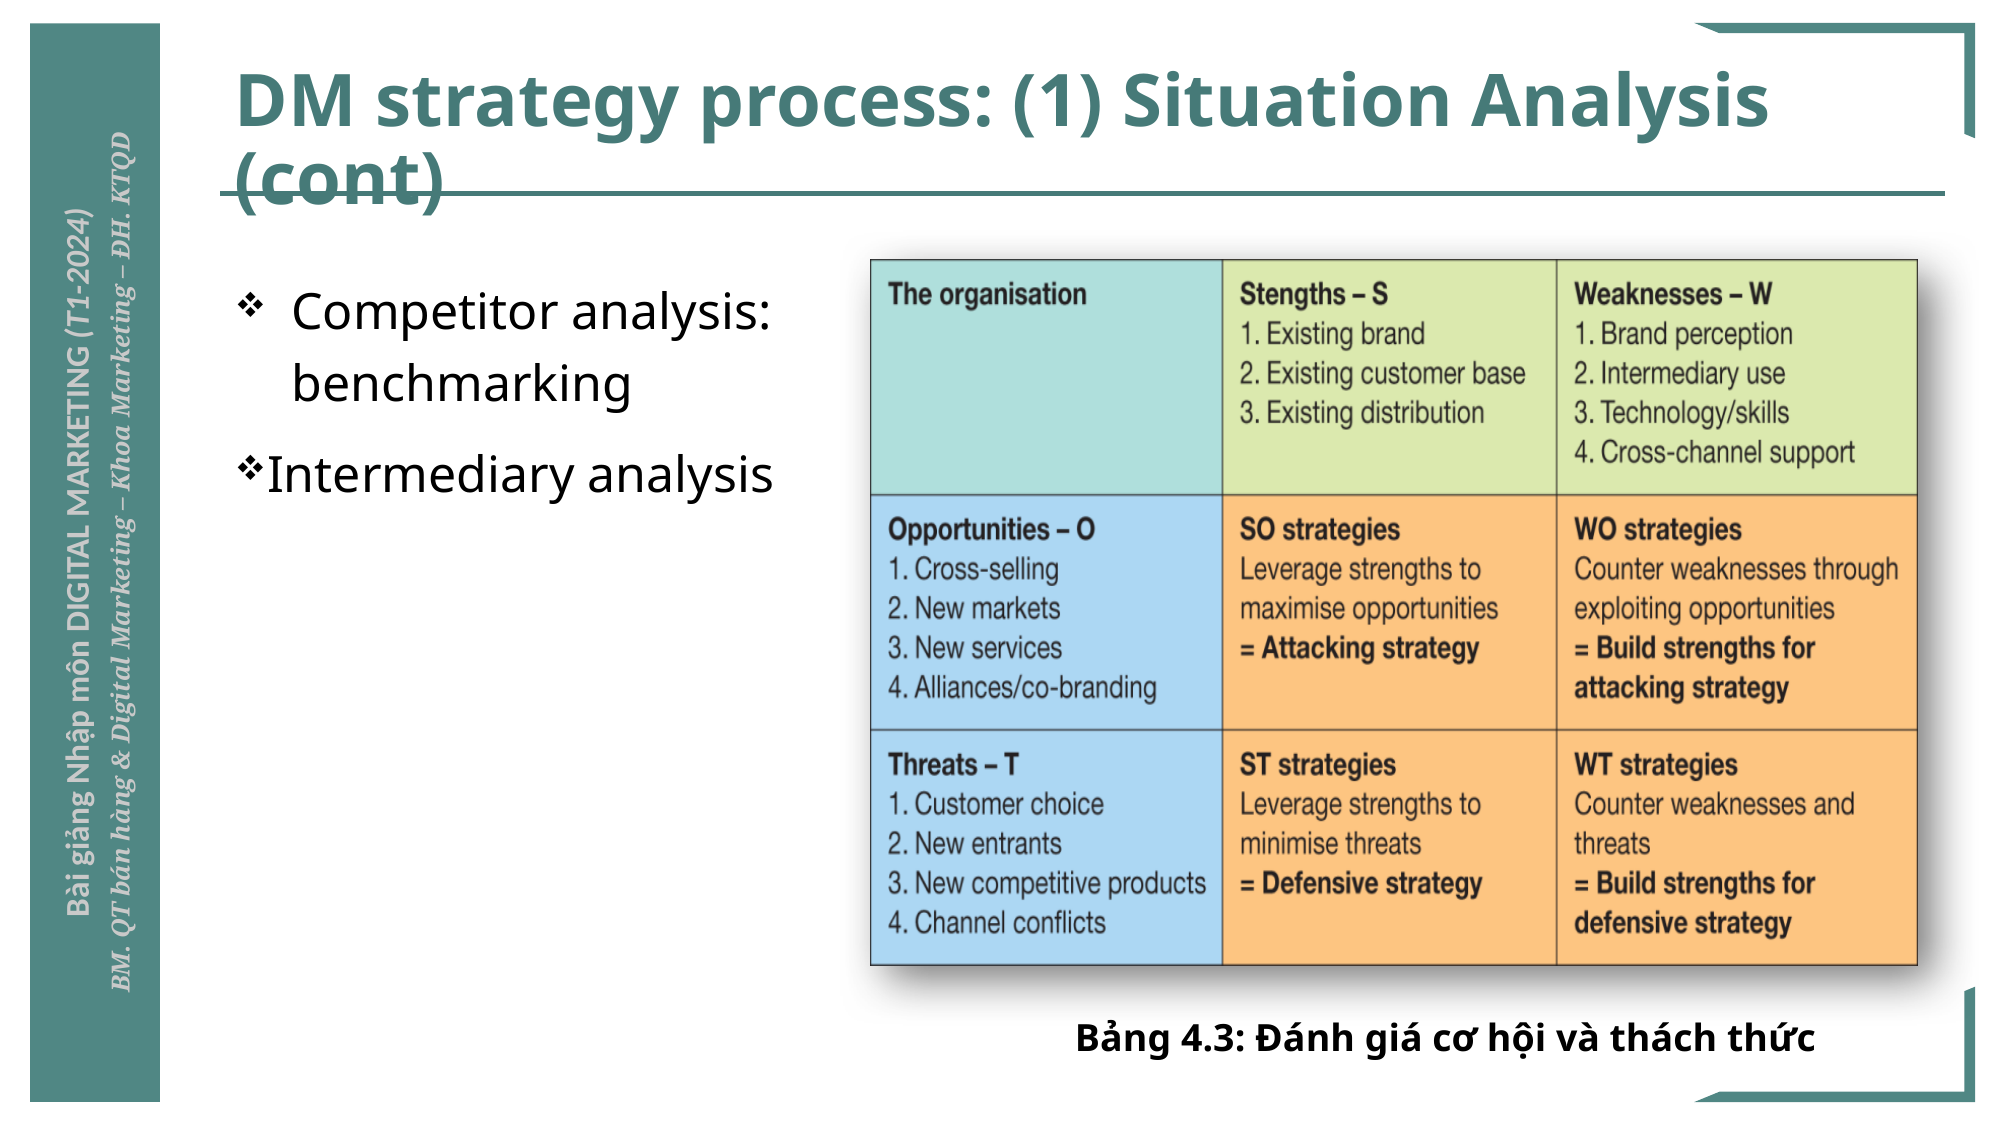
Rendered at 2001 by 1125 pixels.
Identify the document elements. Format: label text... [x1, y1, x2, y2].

text_box Bảng 4.3: Đánh giá cơ hội và thách thức [1060, 1006, 1832, 1067]
picture [870, 259, 1918, 966]
list Competitor analysis: benchmarking Intermediary analysis [220, 260, 871, 1070]
title DM strategy process: (1) Situation Analysis (cont) [220, 55, 1946, 229]
